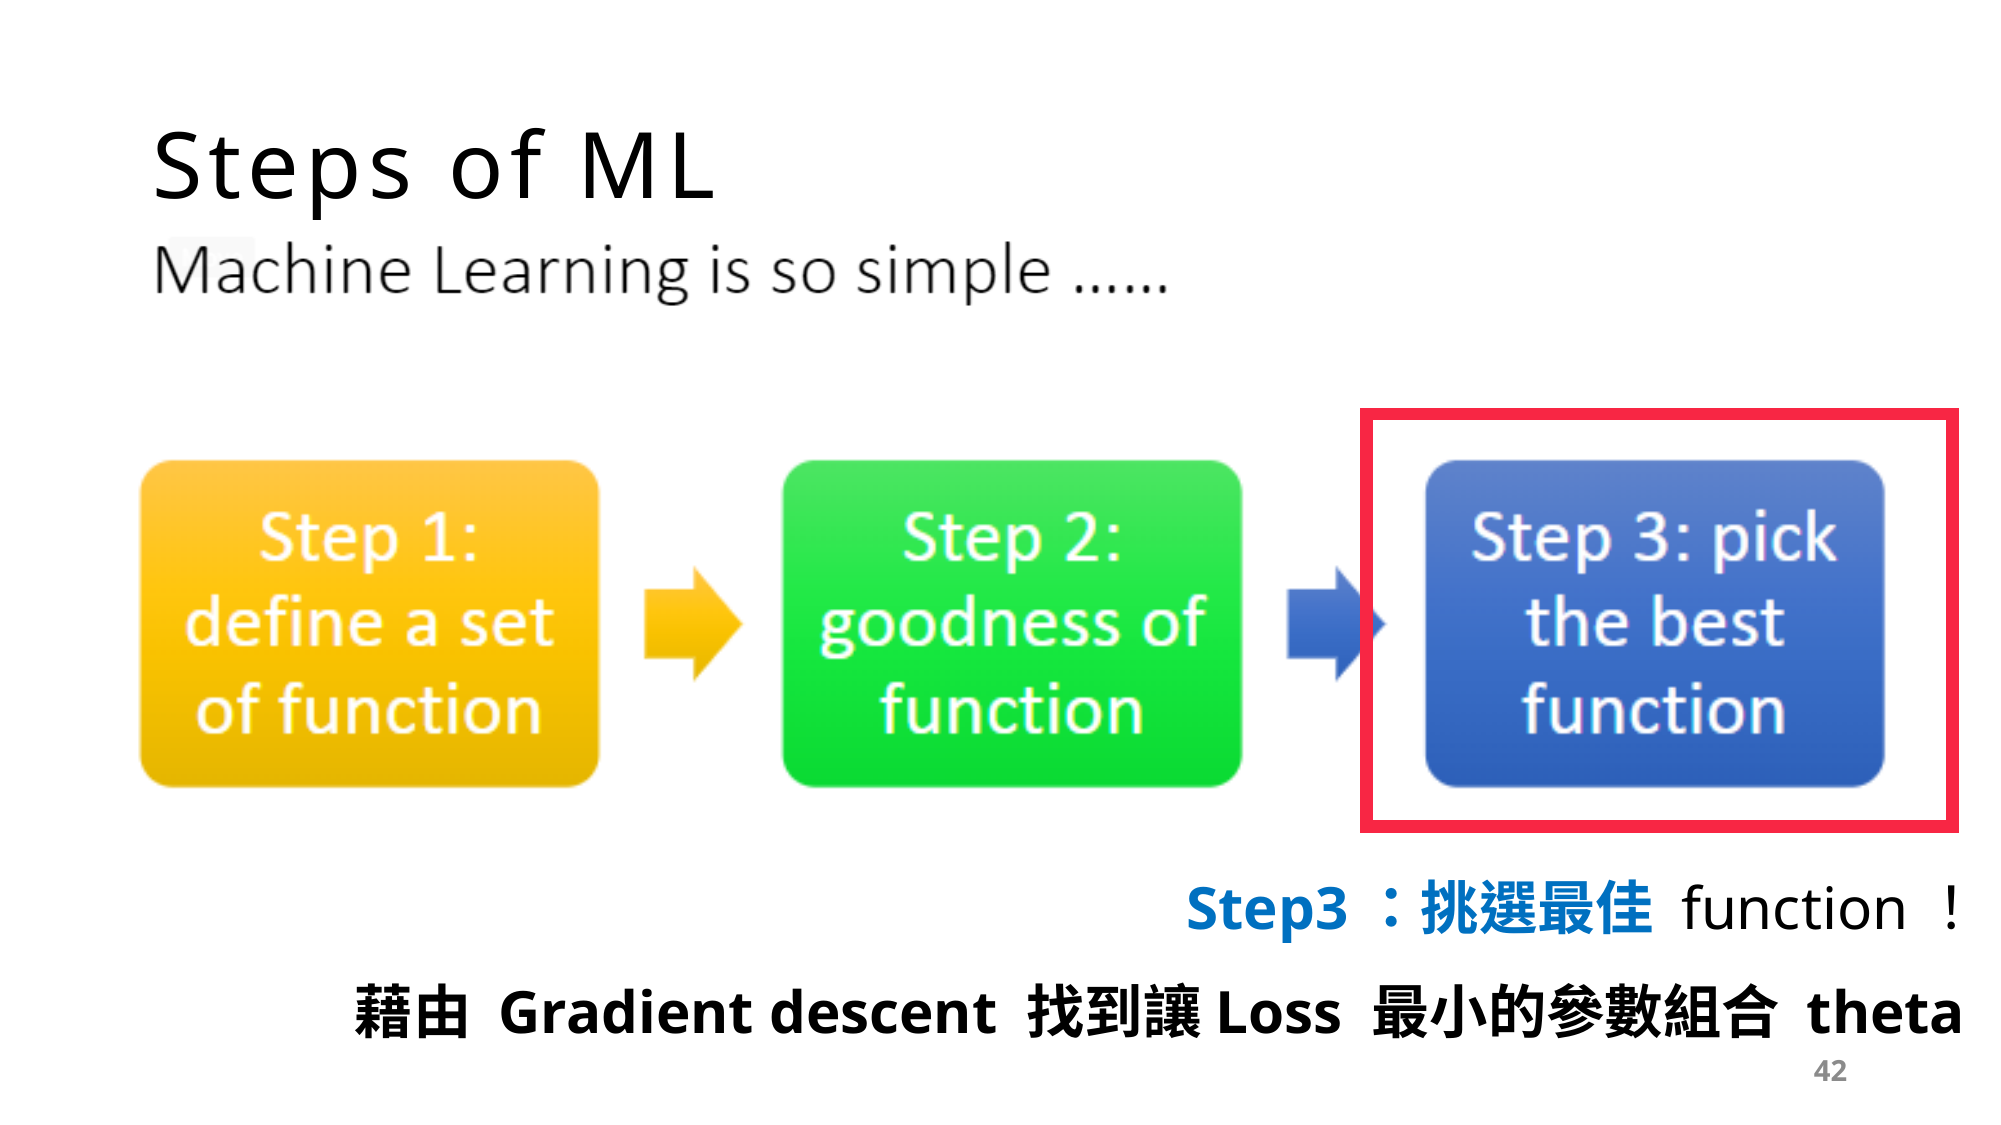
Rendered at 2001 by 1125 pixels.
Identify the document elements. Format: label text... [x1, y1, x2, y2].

text_box Step3：挑選最佳 function！ 藉由 Gradient descent 找到讓Loss 最小的參數組合 theta [340, 828, 1996, 1054]
title Steps of ML [137, 59, 1863, 278]
picture [137, 425, 1904, 816]
picture [137, 234, 1204, 325]
slide_number 42 [1412, 1054, 1863, 1103]
text_box [1365, 413, 1953, 827]
